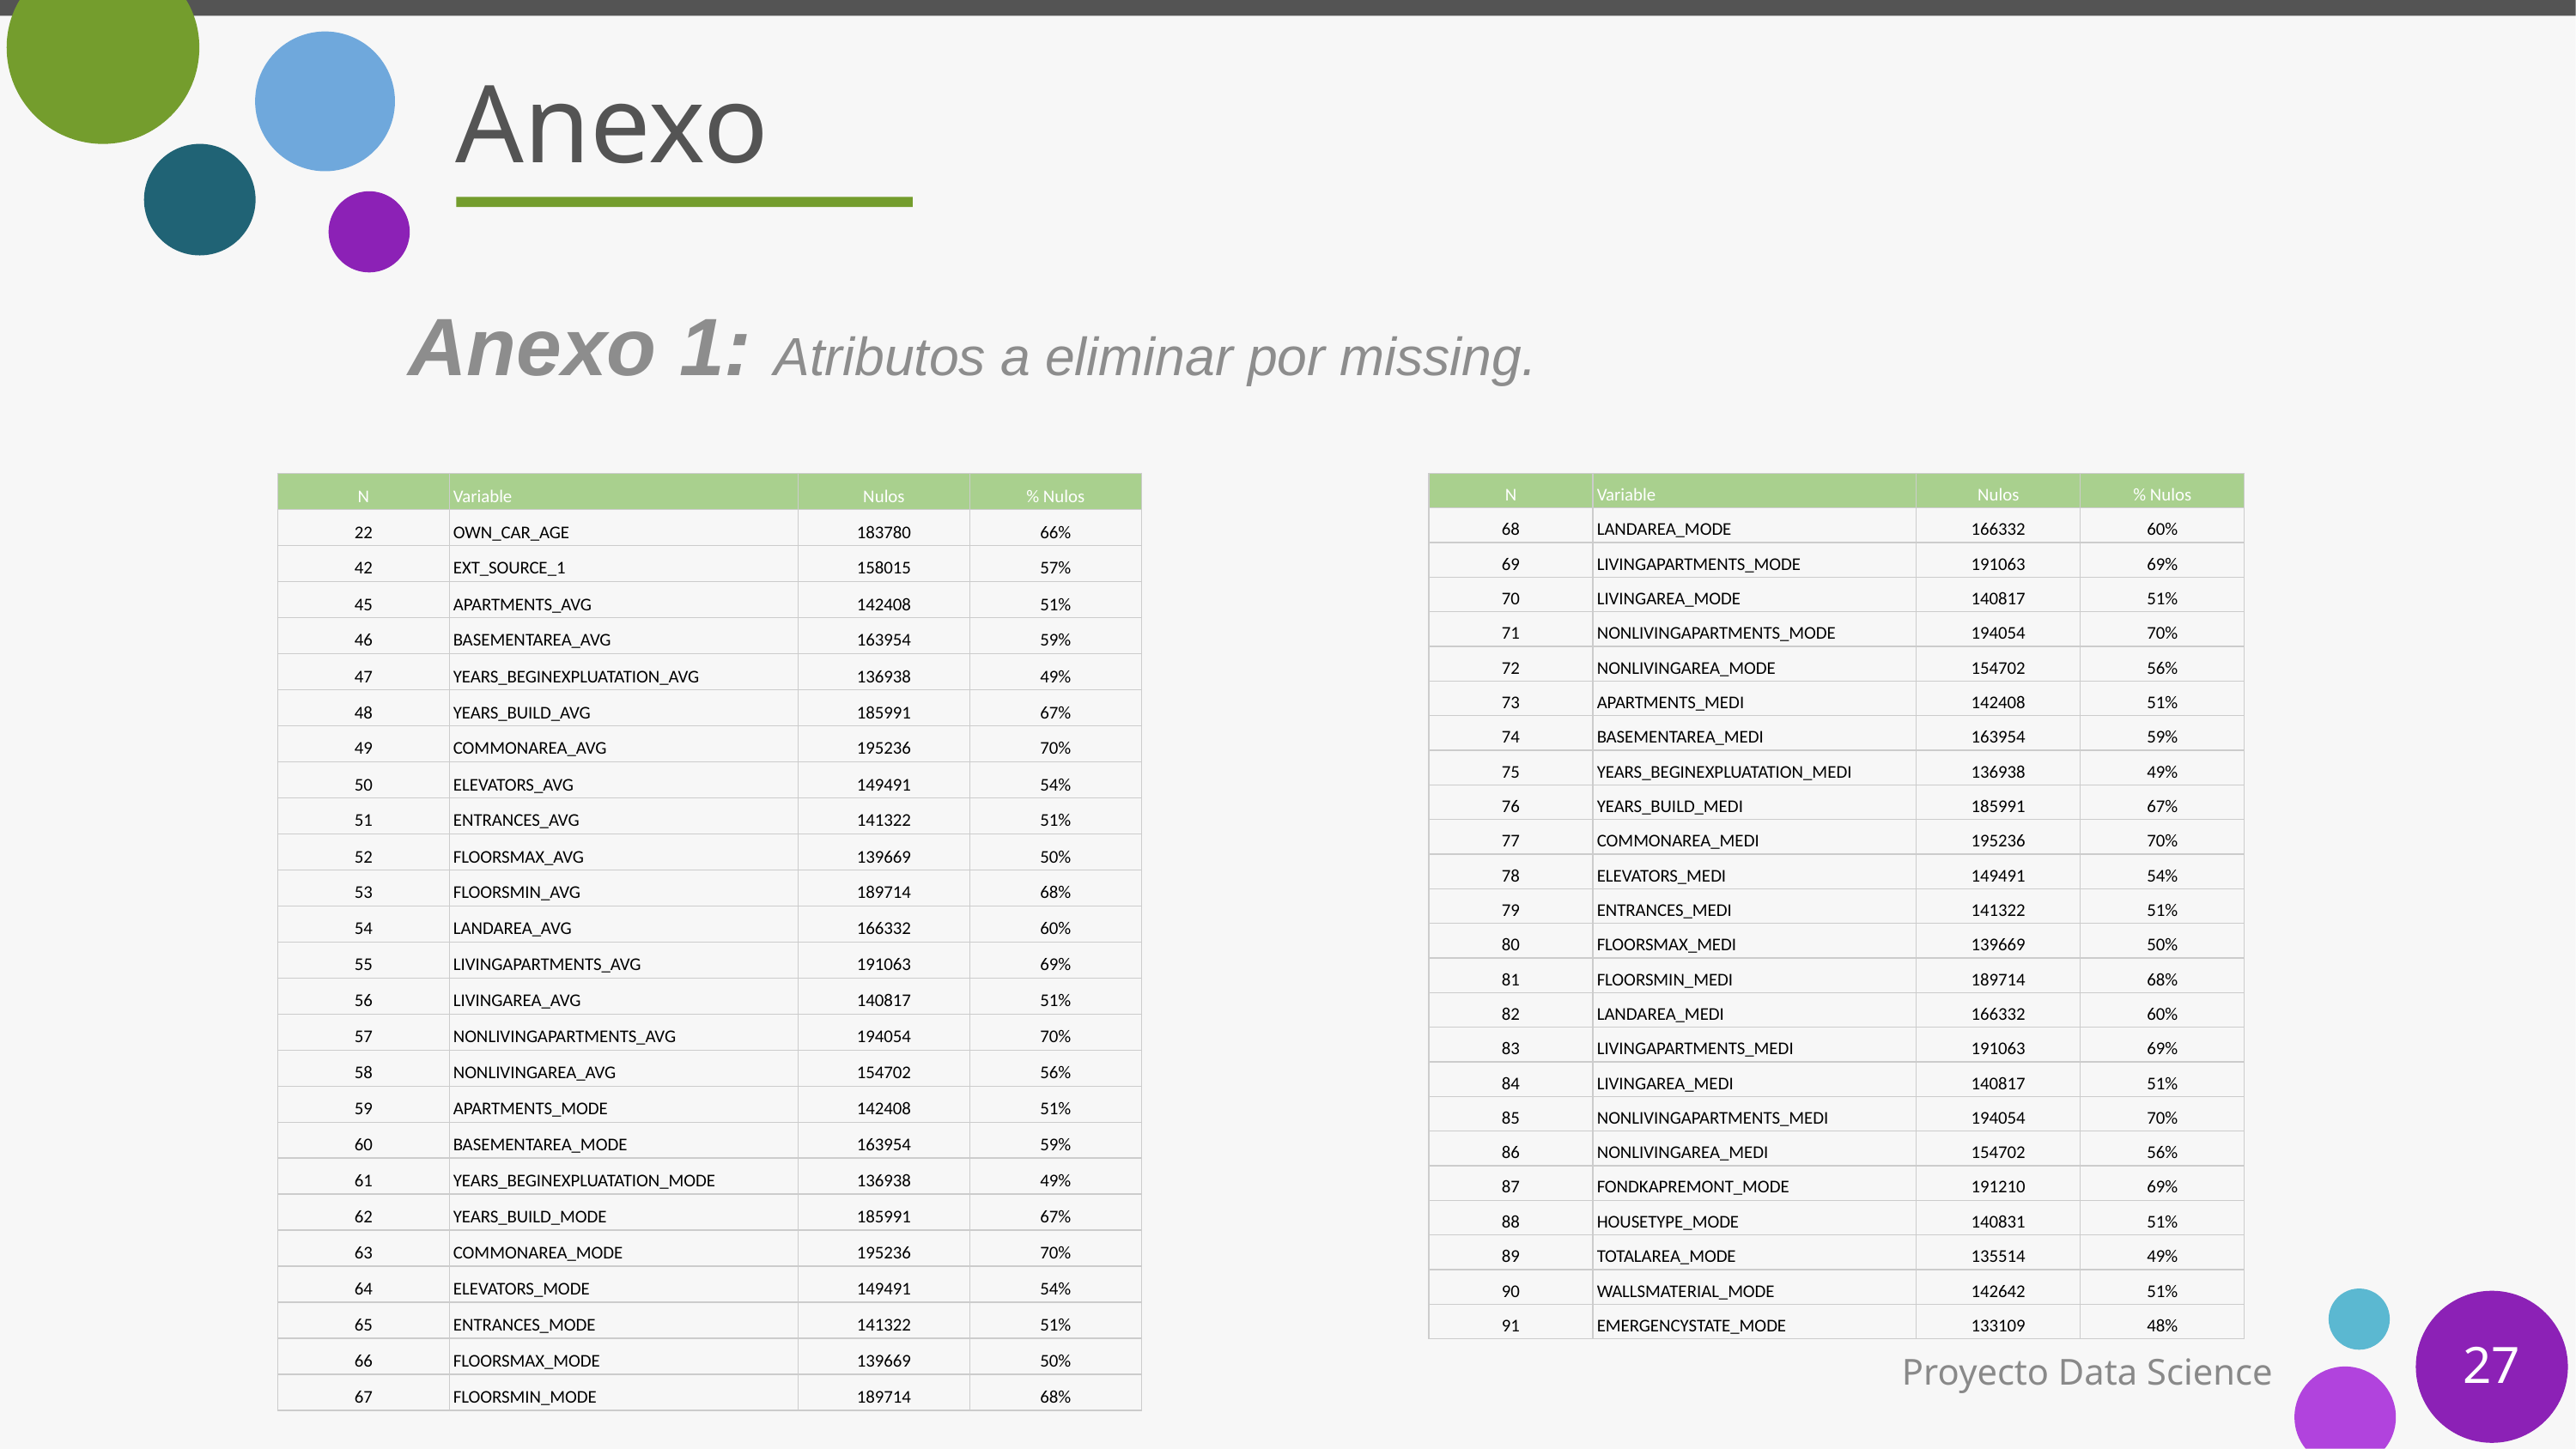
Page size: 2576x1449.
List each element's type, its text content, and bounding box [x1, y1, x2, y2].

table_cell 72 [1430, 647, 1592, 681]
table_cell 73 [1430, 682, 1592, 715]
table_cell LIVINGAPARTMENTS_MODE [1594, 543, 1916, 577]
table_cell APARTMENTS_MEDI [1594, 682, 1916, 715]
table_cell 140817 [1917, 1063, 2080, 1096]
table_cell 64 [278, 1267, 449, 1301]
table_cell 51% [970, 1087, 1141, 1122]
table_cell 142408 [799, 582, 969, 617]
table_cell 50% [970, 834, 1141, 870]
table_cell 59% [2081, 716, 2244, 749]
table_cell 142408 [1917, 682, 2080, 715]
table_cell 80 [1430, 924, 1592, 957]
table_header % Nulos [2081, 474, 2244, 507]
table_cell 88 [1430, 1201, 1592, 1234]
table_cell 51% [2081, 1270, 2244, 1304]
table_cell LANDAREA_AVG [450, 906, 798, 942]
table_cell 139669 [1917, 924, 2080, 957]
table_cell FLOORSMAX_MEDI [1594, 924, 1916, 957]
table_cell 69% [2081, 543, 2244, 577]
table_cell 139669 [799, 1339, 969, 1373]
table_cell 81 [1430, 959, 1592, 992]
table_cell 70% [2081, 820, 2244, 853]
table_cell 191063 [1917, 543, 2080, 577]
table_cell 70 [1430, 578, 1592, 611]
table_cell 195236 [799, 726, 969, 761]
table_header N [1430, 474, 1592, 507]
table_cell 163954 [799, 618, 969, 653]
table_cell 140817 [799, 979, 969, 1014]
table_cell YEARS_BUILD_MEDI [1594, 785, 1916, 819]
table_cell 54% [970, 1267, 1141, 1301]
table_cell LIVINGAREA_AVG [450, 979, 798, 1014]
table_cell 154702 [1917, 647, 2080, 681]
table_cell 69% [2081, 1028, 2244, 1061]
table_cell 149491 [799, 762, 969, 797]
table_header % Nulos [970, 474, 1141, 509]
table_cell NONLIVINGAPARTMENTS_AVG [450, 1015, 798, 1050]
table_cell 79 [1430, 889, 1592, 923]
table_cell 56% [970, 1051, 1141, 1086]
table_cell 141322 [799, 798, 969, 834]
table_cell FLOORSMAX_MODE [450, 1339, 798, 1373]
table_cell ENTRANCES_AVG [450, 798, 798, 834]
table_cell 185991 [799, 690, 969, 725]
table_cell 163954 [1917, 716, 2080, 749]
table_cell TOTALAREA_MODE [1594, 1235, 1916, 1269]
table_cell 49% [970, 654, 1141, 689]
table_cell 70% [970, 1231, 1141, 1265]
table_cell ENTRANCES_MEDI [1594, 889, 1916, 923]
table_cell YEARS_BUILD_AVG [450, 690, 798, 725]
slide_number ‹#› [2415, 1328, 2568, 1406]
table_cell FLOORSMAX_AVG [450, 834, 798, 870]
table_cell 191063 [799, 943, 969, 978]
footer Proyecto Data Science [1479, 1332, 2296, 1410]
table_cell LANDAREA_MEDI [1594, 993, 1916, 1027]
table_cell 136938 [799, 1159, 969, 1193]
table_cell 185991 [1917, 785, 2080, 819]
table_cell 85 [1430, 1097, 1592, 1131]
table_header N [278, 474, 449, 509]
table_cell 52 [278, 834, 449, 870]
table_cell 195236 [1917, 820, 2080, 853]
table_header Nulos [799, 474, 969, 509]
table_cell 154702 [1917, 1131, 2080, 1165]
table_cell 51% [2081, 682, 2244, 715]
table_cell 67% [970, 1195, 1141, 1229]
table_cell OWN_CAR_AGE [450, 510, 798, 545]
table_cell YEARS_BEGINEXPLUATATION_AVG [450, 654, 798, 689]
table_cell YEARS_BEGINEXPLUATATION_MEDI [1594, 751, 1916, 785]
table_cell 51% [2081, 578, 2244, 611]
table_cell WALLSMATERIAL_MODE [1594, 1270, 1916, 1304]
table_cell 69% [2081, 1167, 2244, 1200]
table_cell 149491 [799, 1267, 969, 1301]
table_cell 56 [278, 979, 449, 1014]
table_cell 136938 [1917, 751, 2080, 785]
table_cell 69% [970, 943, 1141, 978]
table_cell 140817 [1917, 578, 2080, 611]
table_cell 86 [1430, 1131, 1592, 1165]
table_cell 133109 [1917, 1305, 2080, 1338]
table_cell BASEMENTAREA_MODE [450, 1123, 798, 1157]
table_cell 55 [278, 943, 449, 978]
table_cell FLOORSMIN_MODE [450, 1375, 798, 1410]
table_cell 46 [278, 618, 449, 653]
table_cell 166332 [1917, 993, 2080, 1027]
table_cell LIVINGAPARTMENTS_MEDI [1594, 1028, 1916, 1061]
table_cell 194054 [1917, 612, 2080, 646]
table_cell 60 [278, 1123, 449, 1157]
table_cell 56% [2081, 1131, 2244, 1165]
table_cell 183780 [799, 510, 969, 545]
table_cell 57% [970, 546, 1141, 581]
table_cell 185991 [799, 1195, 969, 1229]
table_cell 50% [970, 1339, 1141, 1373]
table_cell 191063 [1917, 1028, 2080, 1061]
table_header Nulos [1917, 474, 2080, 507]
table_cell HOUSETYPE_MODE [1594, 1201, 1916, 1234]
table_cell YEARS_BUILD_MODE [450, 1195, 798, 1229]
table_cell 77 [1430, 820, 1592, 853]
table_cell FLOORSMIN_AVG [450, 870, 798, 906]
table_cell 50 [278, 762, 449, 797]
table_cell 60% [2081, 508, 2244, 542]
list Anexo 1: Atributos a eliminar por missing. [385, 263, 2348, 341]
table_cell 56% [2081, 647, 2244, 681]
table_cell NONLIVINGAREA_MODE [1594, 647, 1916, 681]
table_cell LIVINGAREA_MEDI [1594, 1063, 1916, 1096]
table_cell 91 [1430, 1305, 1592, 1338]
table_cell 142408 [799, 1087, 969, 1122]
table_cell ENTRANCES_MODE [450, 1303, 798, 1337]
table_cell 70% [2081, 612, 2244, 646]
table_cell 189714 [799, 1375, 969, 1410]
table_cell 49% [2081, 1235, 2244, 1269]
table_cell 139669 [799, 834, 969, 870]
table_cell 189714 [1917, 959, 2080, 992]
table_cell NONLIVINGAREA_MEDI [1594, 1131, 1916, 1165]
table_cell 54 [278, 906, 449, 942]
table_cell 59 [278, 1087, 449, 1122]
table_cell 90 [1430, 1270, 1592, 1304]
table_cell 58 [278, 1051, 449, 1086]
table_cell 70% [970, 726, 1141, 761]
table_cell 51% [970, 582, 1141, 617]
table_cell 89 [1430, 1235, 1592, 1269]
table_cell 194054 [1917, 1097, 2080, 1131]
table_cell 74 [1430, 716, 1592, 749]
table_cell LANDAREA_MODE [1594, 508, 1916, 542]
table_cell NONLIVINGAPARTMENTS_MEDI [1594, 1097, 1916, 1131]
table_cell 49 [278, 726, 449, 761]
table_cell 191210 [1917, 1167, 2080, 1200]
table_cell 68% [970, 1375, 1141, 1410]
table_cell 48% [2081, 1305, 2244, 1338]
table_header Variable [1594, 474, 1916, 507]
table_cell LIVINGAREA_MODE [1594, 578, 1916, 611]
table_cell 140831 [1917, 1201, 2080, 1234]
table_cell YEARS_BEGINEXPLUATATION_MODE [450, 1159, 798, 1193]
table_cell 68% [2081, 959, 2244, 992]
table_cell APARTMENTS_AVG [450, 582, 798, 617]
table_cell ELEVATORS_MEDI [1594, 855, 1916, 888]
table_cell 49% [2081, 751, 2244, 785]
table_cell 60% [2081, 993, 2244, 1027]
table_cell ELEVATORS_AVG [450, 762, 798, 797]
table_cell 68 [1430, 508, 1592, 542]
table_cell BASEMENTAREA_MEDI [1594, 716, 1916, 749]
table_cell 136938 [799, 654, 969, 689]
table_cell 158015 [799, 546, 969, 581]
table_cell FONDKAPREMONT_MODE [1594, 1167, 1916, 1200]
table_cell APARTMENTS_MODE [450, 1087, 798, 1122]
table_cell COMMONAREA_MODE [450, 1231, 798, 1265]
table_cell 66 [278, 1339, 449, 1373]
table_cell 69 [1430, 543, 1592, 577]
table_cell 50% [2081, 924, 2244, 957]
table_cell NONLIVINGAPARTMENTS_MODE [1594, 612, 1916, 646]
table_cell 62 [278, 1195, 449, 1229]
table_cell 75 [1430, 751, 1592, 785]
table_cell 59% [970, 1123, 1141, 1157]
table_cell 47 [278, 654, 449, 689]
table_cell 51% [970, 979, 1141, 1014]
table_cell 59% [970, 618, 1141, 653]
table_cell 66% [970, 510, 1141, 545]
table_cell 54% [970, 762, 1141, 797]
table_cell 163954 [799, 1123, 969, 1157]
table_cell 67% [970, 690, 1141, 725]
table_cell 48 [278, 690, 449, 725]
table_cell 51% [970, 798, 1141, 834]
table_cell EXT_SOURCE_1 [450, 546, 798, 581]
table_cell COMMONAREA_MEDI [1594, 820, 1916, 853]
table_cell 141322 [1917, 889, 2080, 923]
title Anexo [433, 34, 2454, 204]
table_cell 141322 [799, 1303, 969, 1337]
table_cell 45 [278, 582, 449, 617]
table_cell 49% [970, 1159, 1141, 1193]
table_cell 60% [970, 906, 1141, 942]
table_cell ELEVATORS_MODE [450, 1267, 798, 1301]
table_cell 142642 [1917, 1270, 2080, 1304]
table_cell 149491 [1917, 855, 2080, 888]
table_cell 51% [2081, 1063, 2244, 1096]
table_cell 83 [1430, 1028, 1592, 1061]
table_cell 51% [970, 1303, 1141, 1337]
table_cell 57 [278, 1015, 449, 1050]
table_cell 194054 [799, 1015, 969, 1050]
table_cell NONLIVINGAREA_AVG [450, 1051, 798, 1086]
table_cell 54% [2081, 855, 2244, 888]
table_cell FLOORSMIN_MEDI [1594, 959, 1916, 992]
table_cell 71 [1430, 612, 1592, 646]
table_cell 53 [278, 870, 449, 906]
table_cell 51% [2081, 1201, 2244, 1234]
table_cell BASEMENTAREA_AVG [450, 618, 798, 653]
table_cell 42 [278, 546, 449, 581]
table_cell 70% [970, 1015, 1141, 1050]
table_cell 82 [1430, 993, 1592, 1027]
table_cell 87 [1430, 1167, 1592, 1200]
table_cell 68% [970, 870, 1141, 906]
table_cell 78 [1430, 855, 1592, 888]
table_cell 76 [1430, 785, 1592, 819]
table_cell LIVINGAPARTMENTS_AVG [450, 943, 798, 978]
table_cell 67% [2081, 785, 2244, 819]
table_cell 61 [278, 1159, 449, 1193]
table_cell 154702 [799, 1051, 969, 1086]
table_cell 70% [2081, 1097, 2244, 1131]
table_cell 166332 [799, 906, 969, 942]
table_cell 51 [278, 798, 449, 834]
table_cell 189714 [799, 870, 969, 906]
table_cell 135514 [1917, 1235, 2080, 1269]
table_cell 195236 [799, 1231, 969, 1265]
table_cell 63 [278, 1231, 449, 1265]
table_cell 65 [278, 1303, 449, 1337]
table_cell 67 [278, 1375, 449, 1410]
table_cell EMERGENCYSTATE_MODE [1594, 1305, 1916, 1338]
table_cell 166332 [1917, 508, 2080, 542]
table_header Variable [450, 474, 798, 509]
table_cell COMMONAREA_AVG [450, 726, 798, 761]
table_cell 84 [1430, 1063, 1592, 1096]
table_cell 51% [2081, 889, 2244, 923]
table_cell 22 [278, 510, 449, 545]
